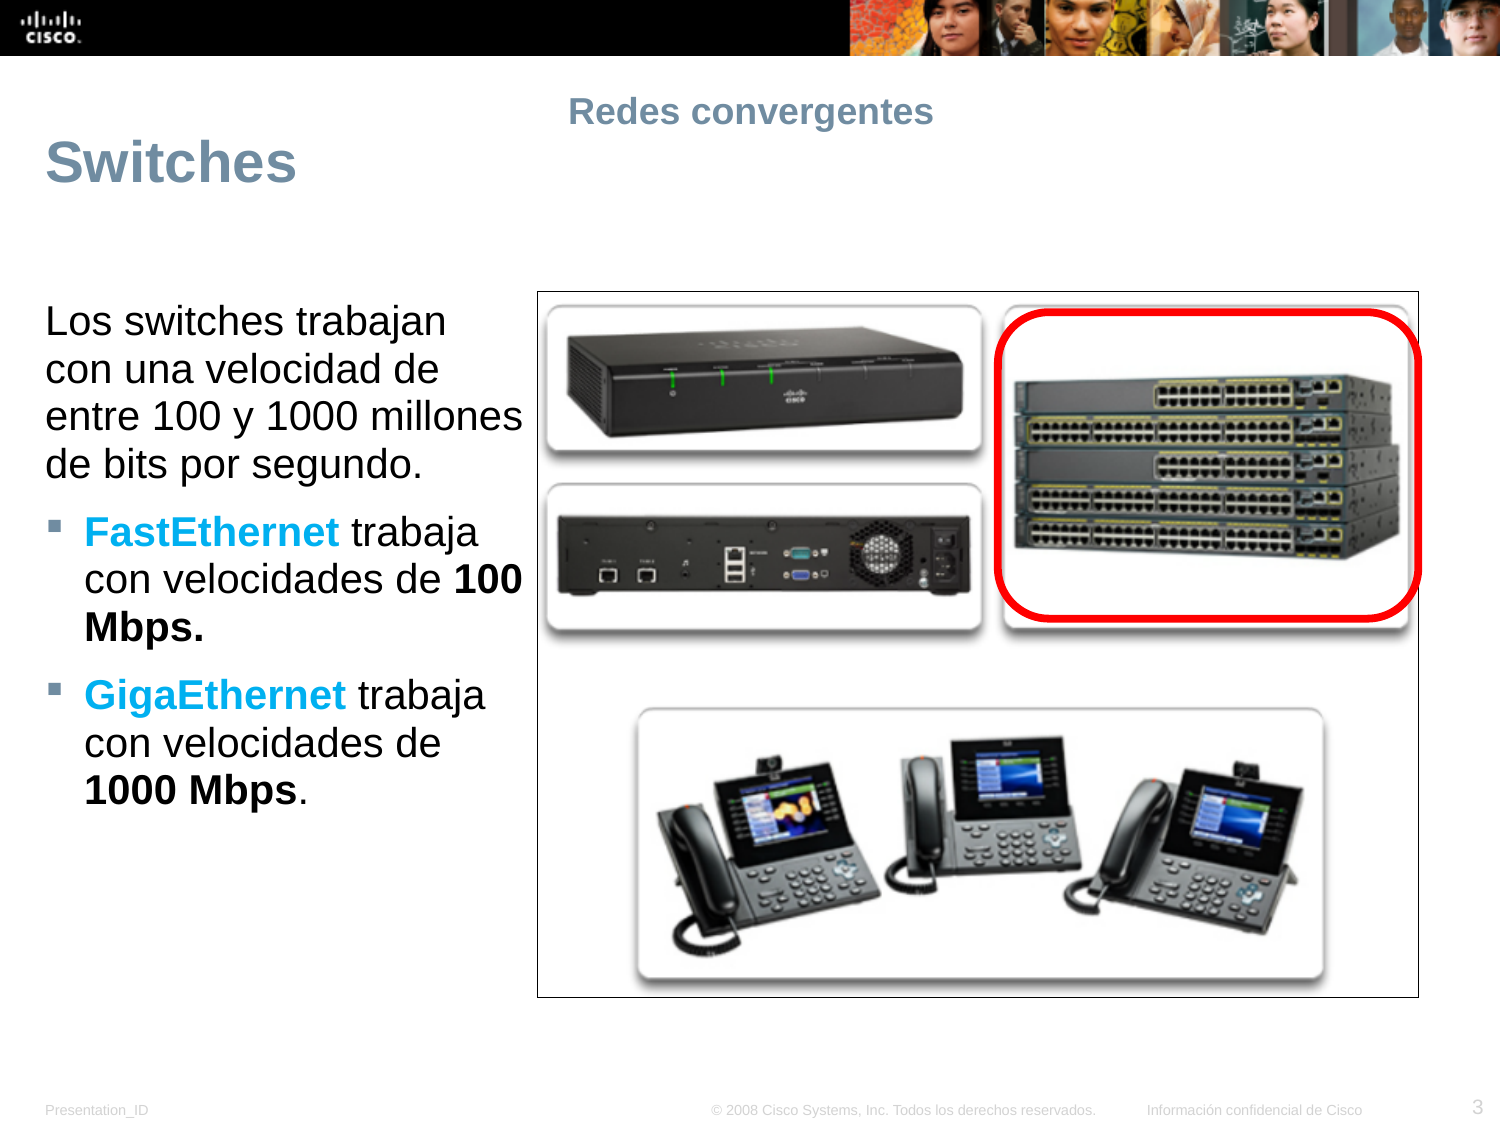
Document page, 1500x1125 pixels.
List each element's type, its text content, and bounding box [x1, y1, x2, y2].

title Redes convergentes Switches [31, 64, 1471, 203]
picture [0, 0, 1500, 56]
picture [536, 290, 1419, 998]
list Los switches trabajan con una velocidad de entre 100 y 1000 millones de bits por segundo. FastEthernet trabaja con velocidades de 100 Mbps. GigaEthernet trabaja con velocidades de 1000 Mbps. [31, 291, 534, 883]
